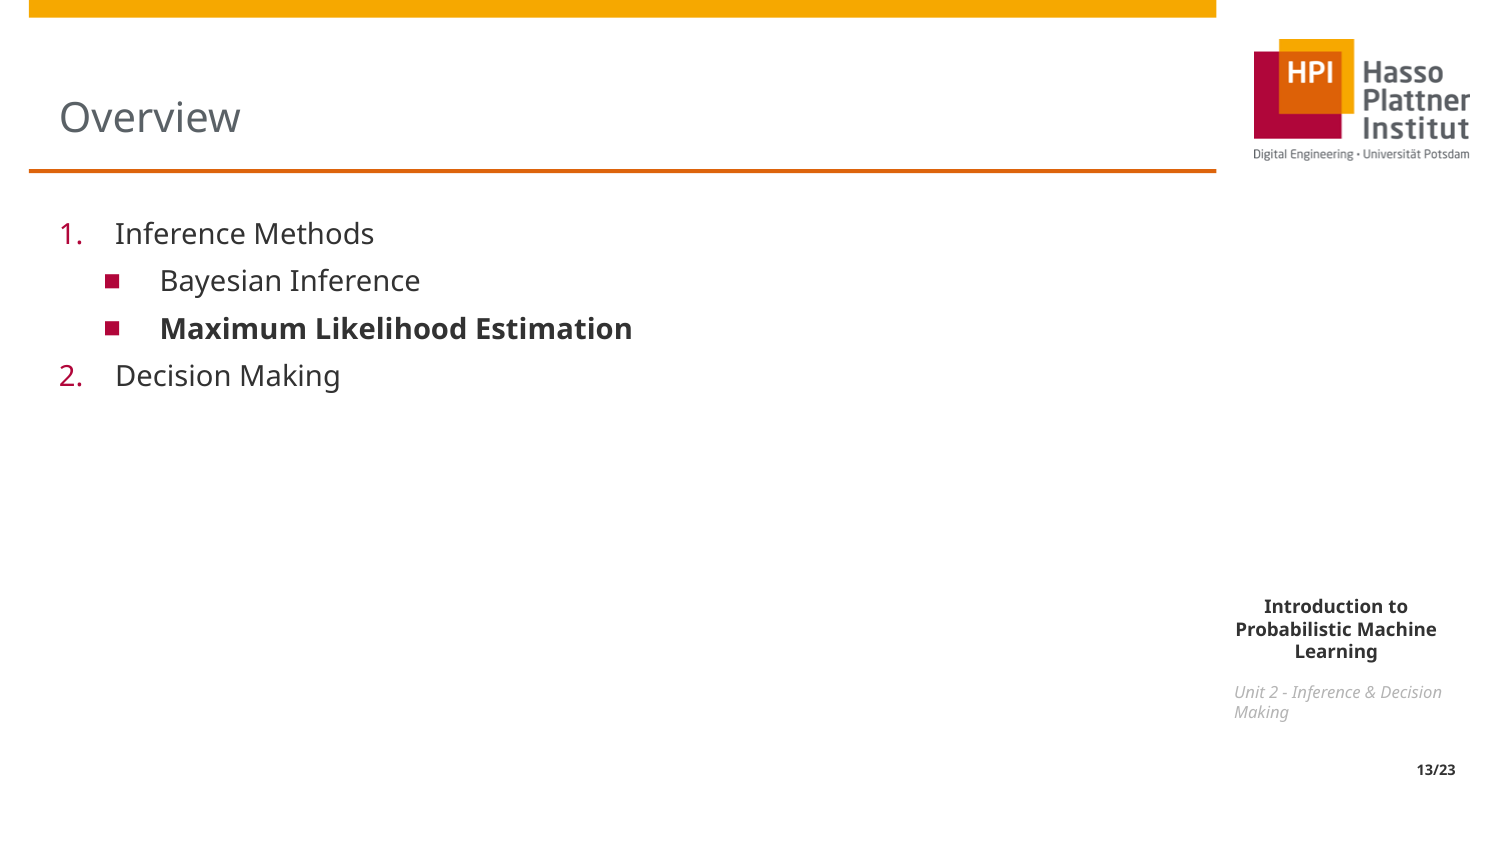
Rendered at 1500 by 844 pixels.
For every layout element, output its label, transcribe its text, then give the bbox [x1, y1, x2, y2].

title Overview [58, 17, 1187, 170]
list Inference Methods Bayesian Inference Maximum Likelihood Estimation Decision Making [58, 203, 1187, 788]
picture [1254, 39, 1470, 161]
